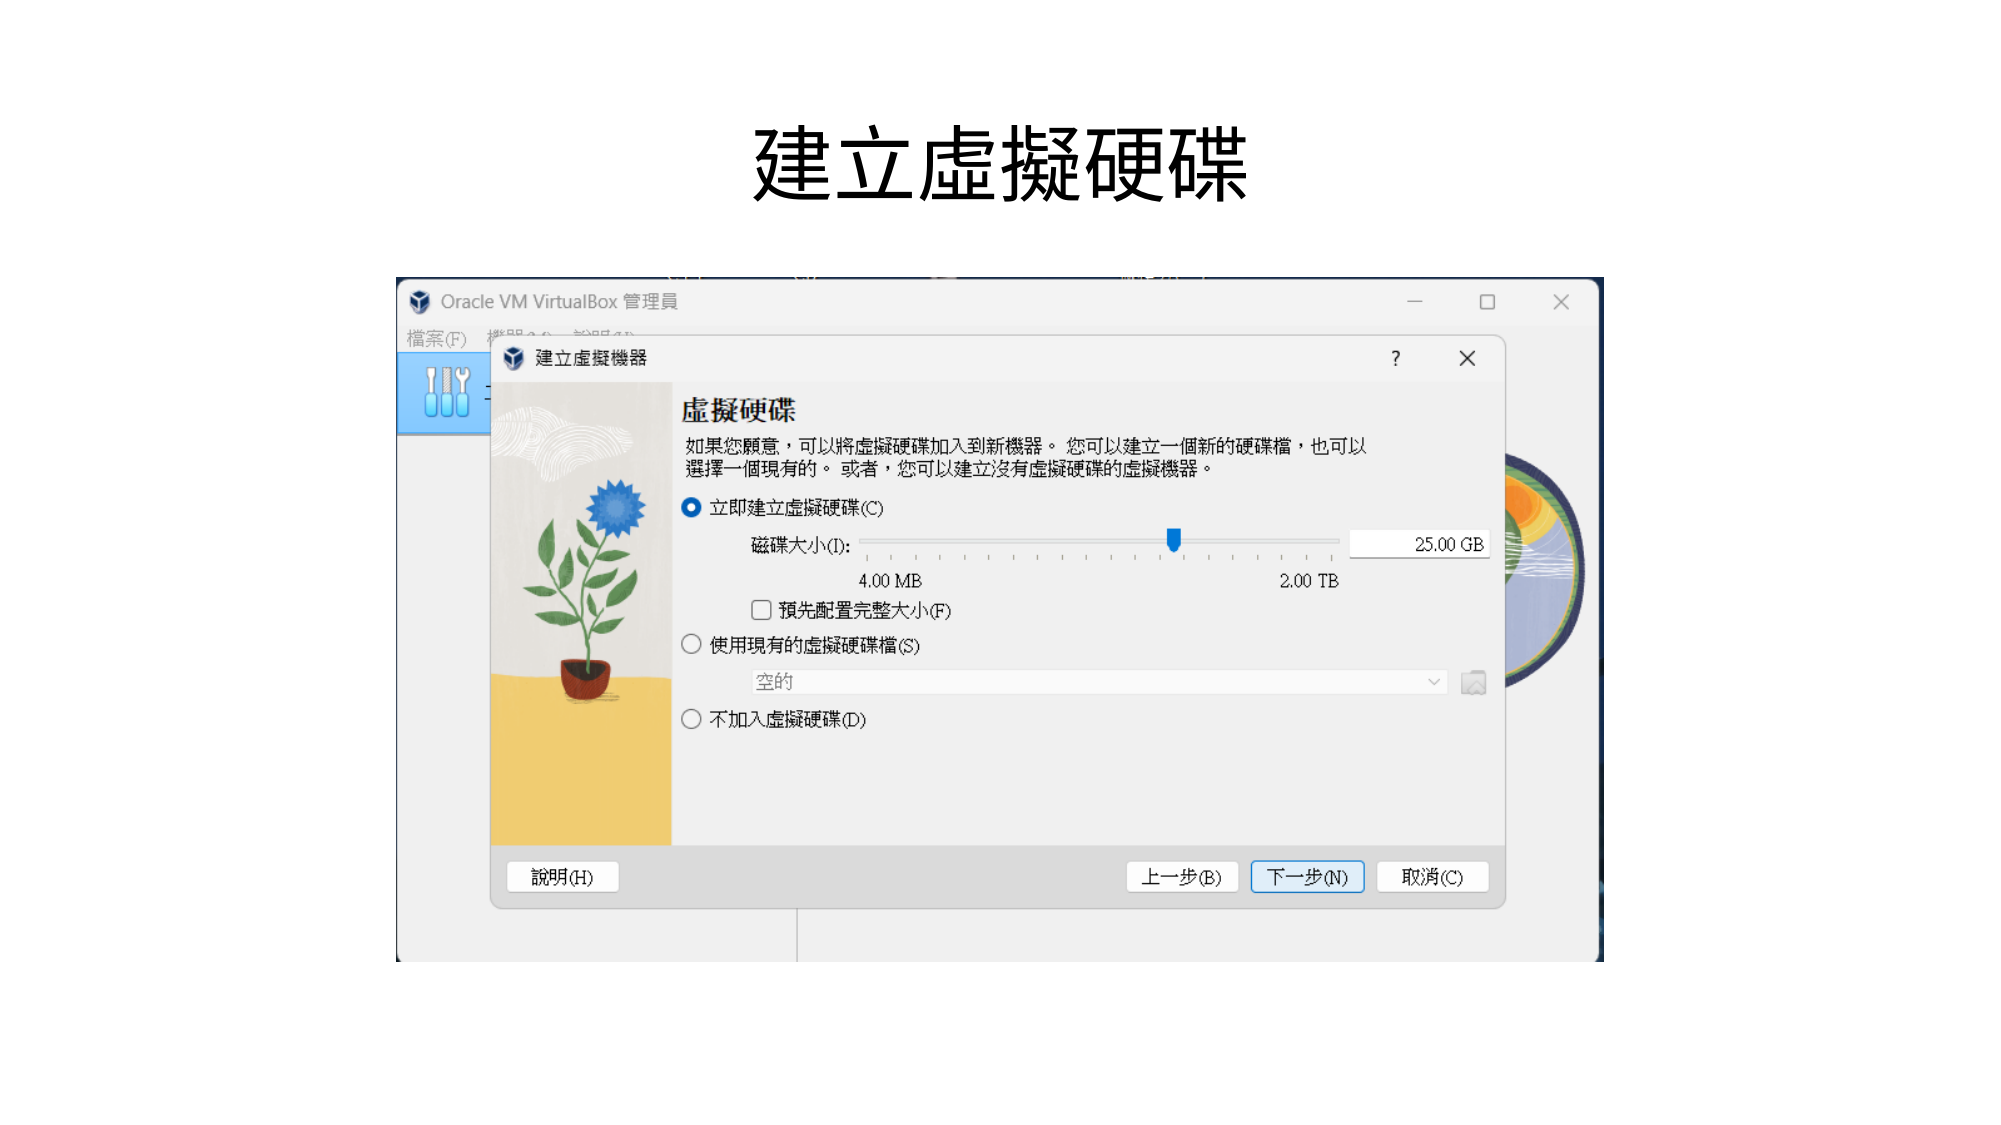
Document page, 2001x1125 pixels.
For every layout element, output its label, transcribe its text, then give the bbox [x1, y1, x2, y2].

title 建立虛擬硬碟 [137, 59, 1863, 278]
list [396, 277, 1604, 962]
